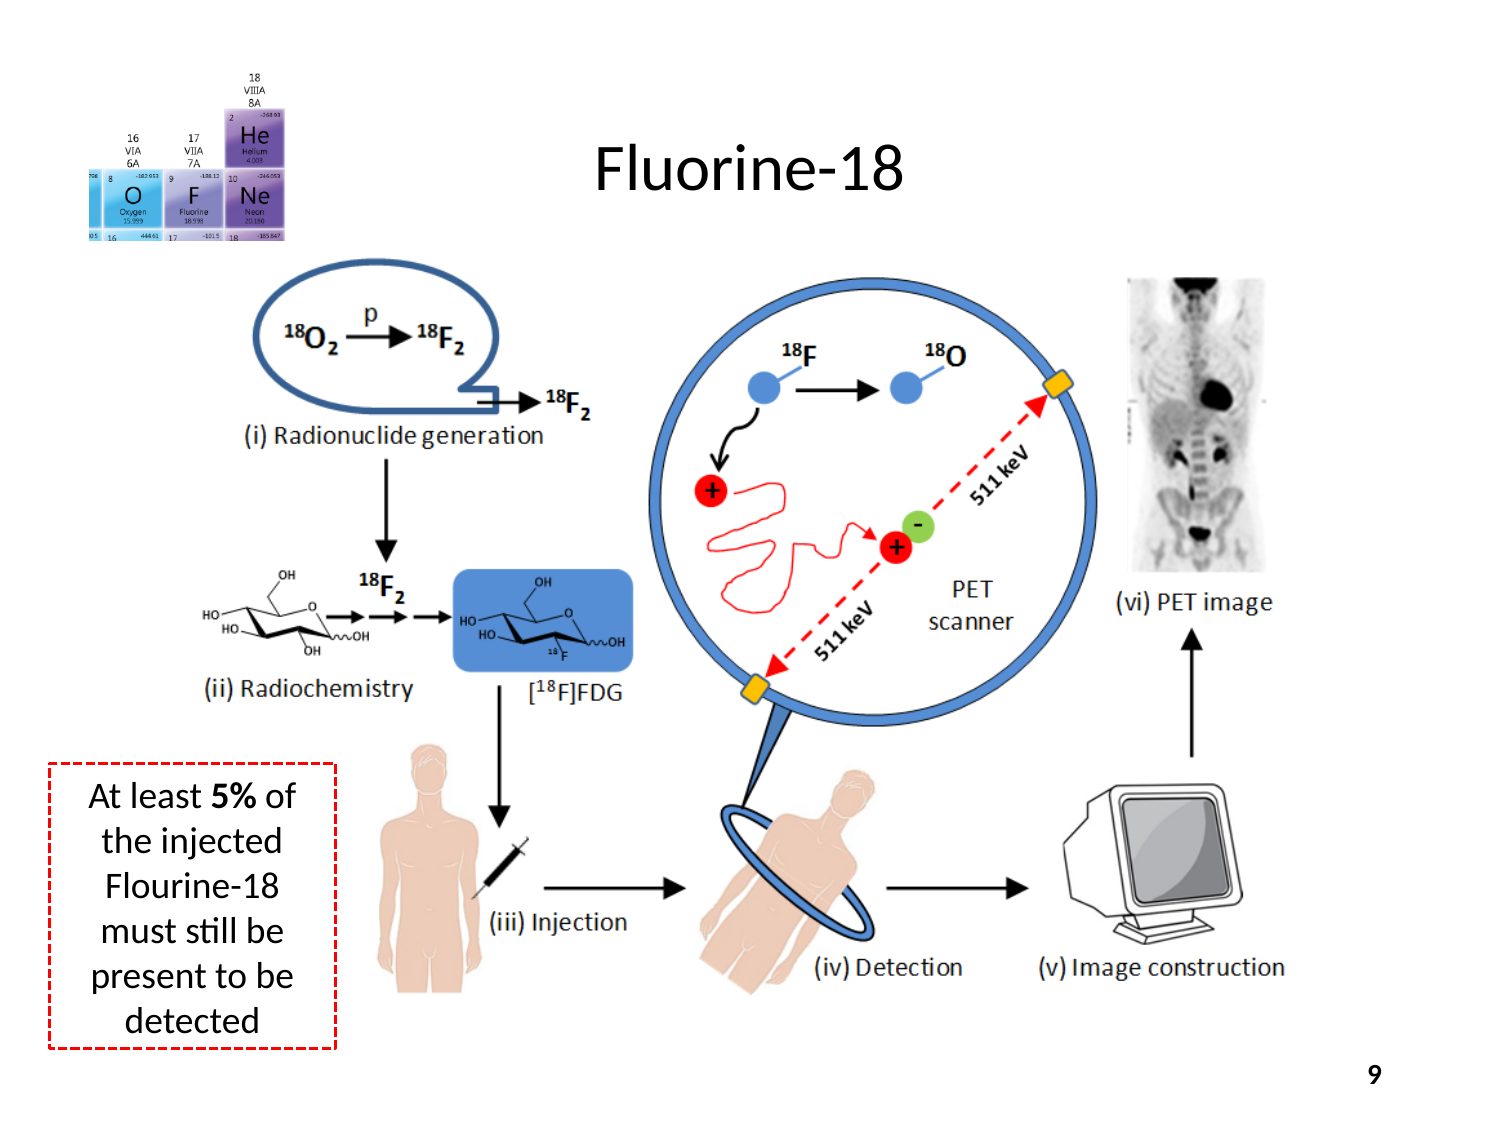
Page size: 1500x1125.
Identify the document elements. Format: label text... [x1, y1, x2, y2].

text_box At least 5% of the injected Flourine-18 must still be present to be detected [49, 763, 336, 1049]
title Fluorine-18 [103, 59, 1397, 278]
slide_number 9 [1059, 1042, 1397, 1103]
picture [89, 71, 1336, 1012]
